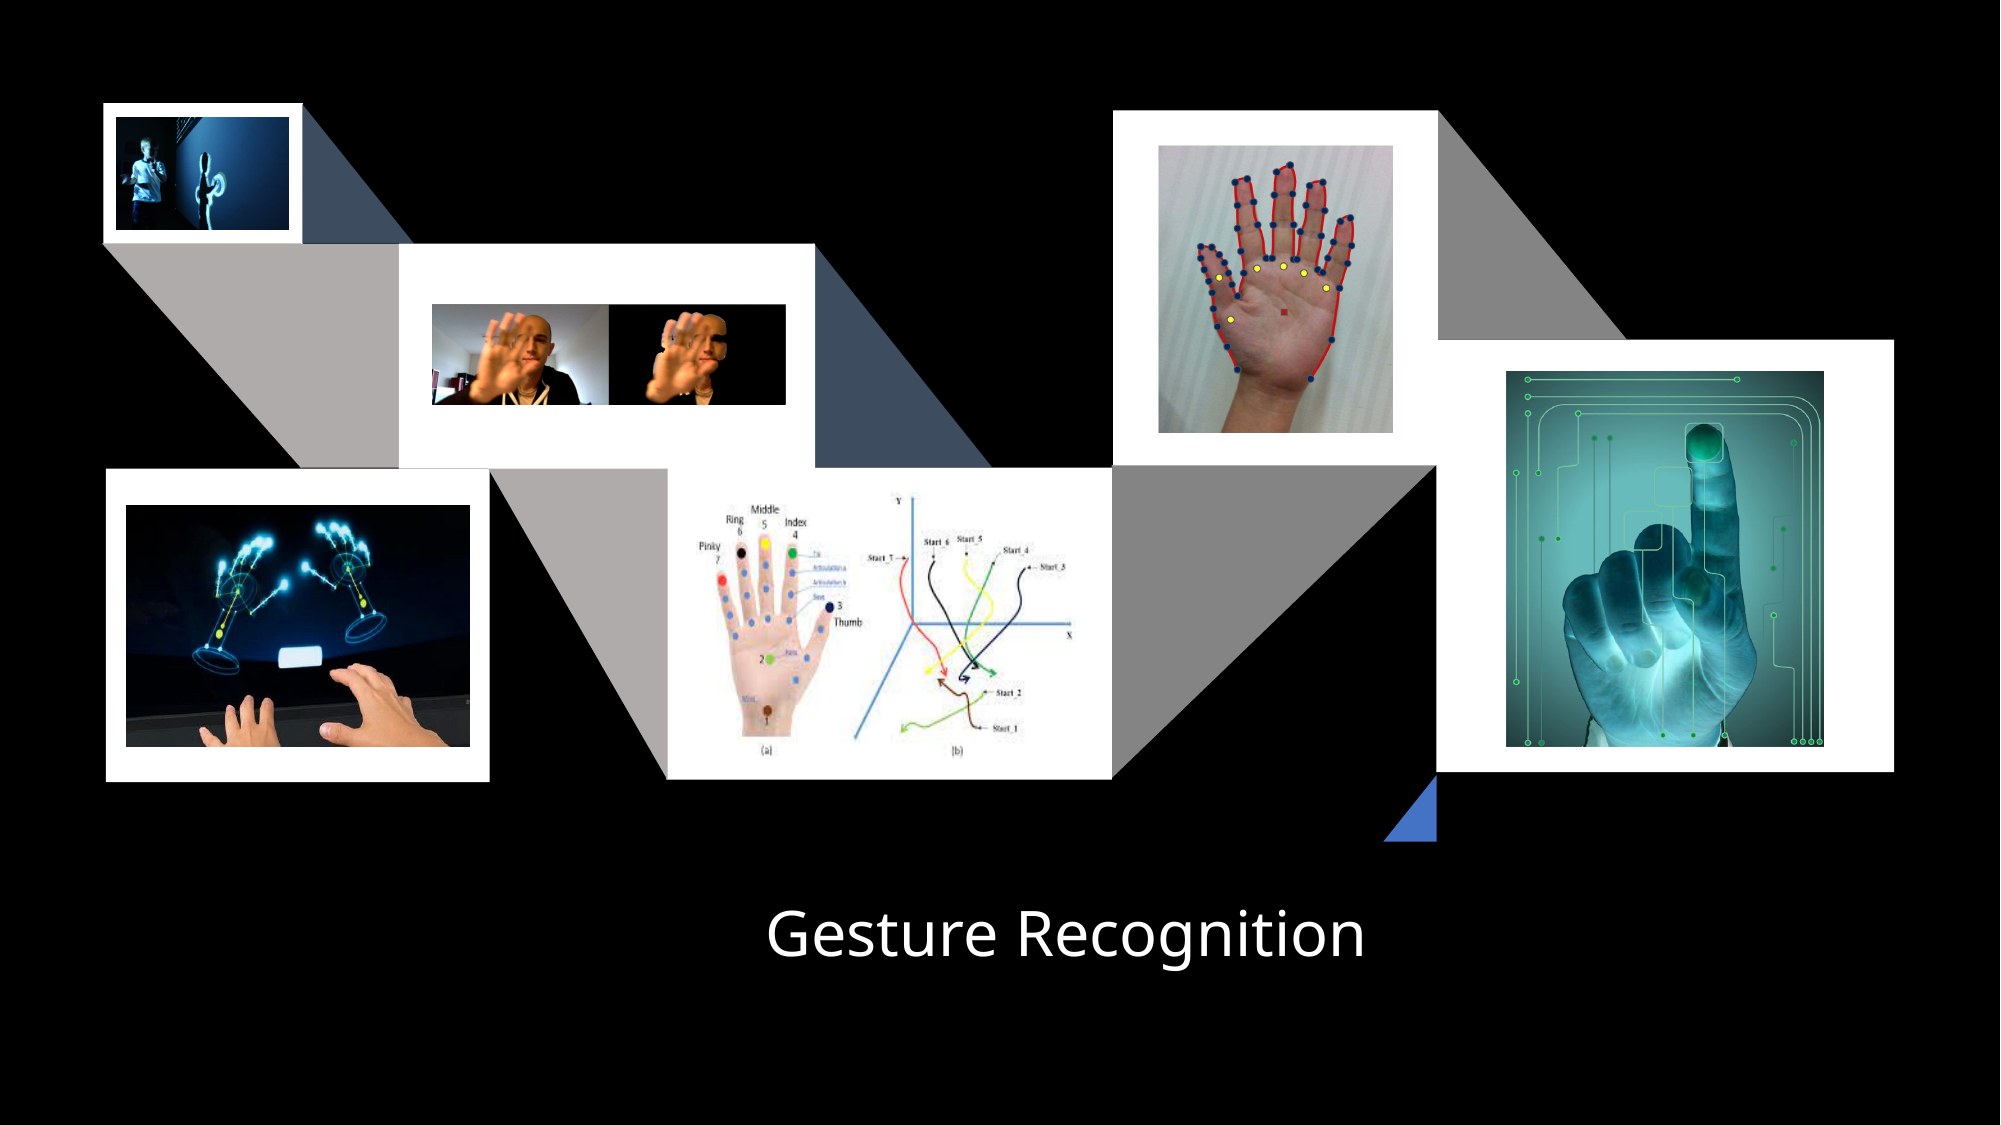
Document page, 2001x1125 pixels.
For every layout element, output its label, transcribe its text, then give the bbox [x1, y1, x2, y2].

picture [432, 304, 786, 405]
text_box [398, 243, 816, 470]
text_box [669, 467, 1113, 781]
picture [126, 498, 470, 754]
text_box [487, 470, 669, 781]
picture [1506, 371, 1824, 747]
picture [696, 492, 1077, 759]
text_box [1437, 107, 1628, 339]
text_box [1113, 467, 1435, 779]
text_box [99, 242, 398, 468]
text_box [105, 468, 491, 783]
text_box [102, 102, 301, 242]
text_box [1435, 339, 1895, 773]
picture [116, 117, 289, 230]
text_box [1112, 109, 1437, 467]
picture [1150, 137, 1401, 441]
text_box [1381, 772, 1438, 843]
text_box [301, 101, 415, 243]
text_box [816, 244, 994, 467]
title Gesture Recognition [718, 870, 1384, 1002]
